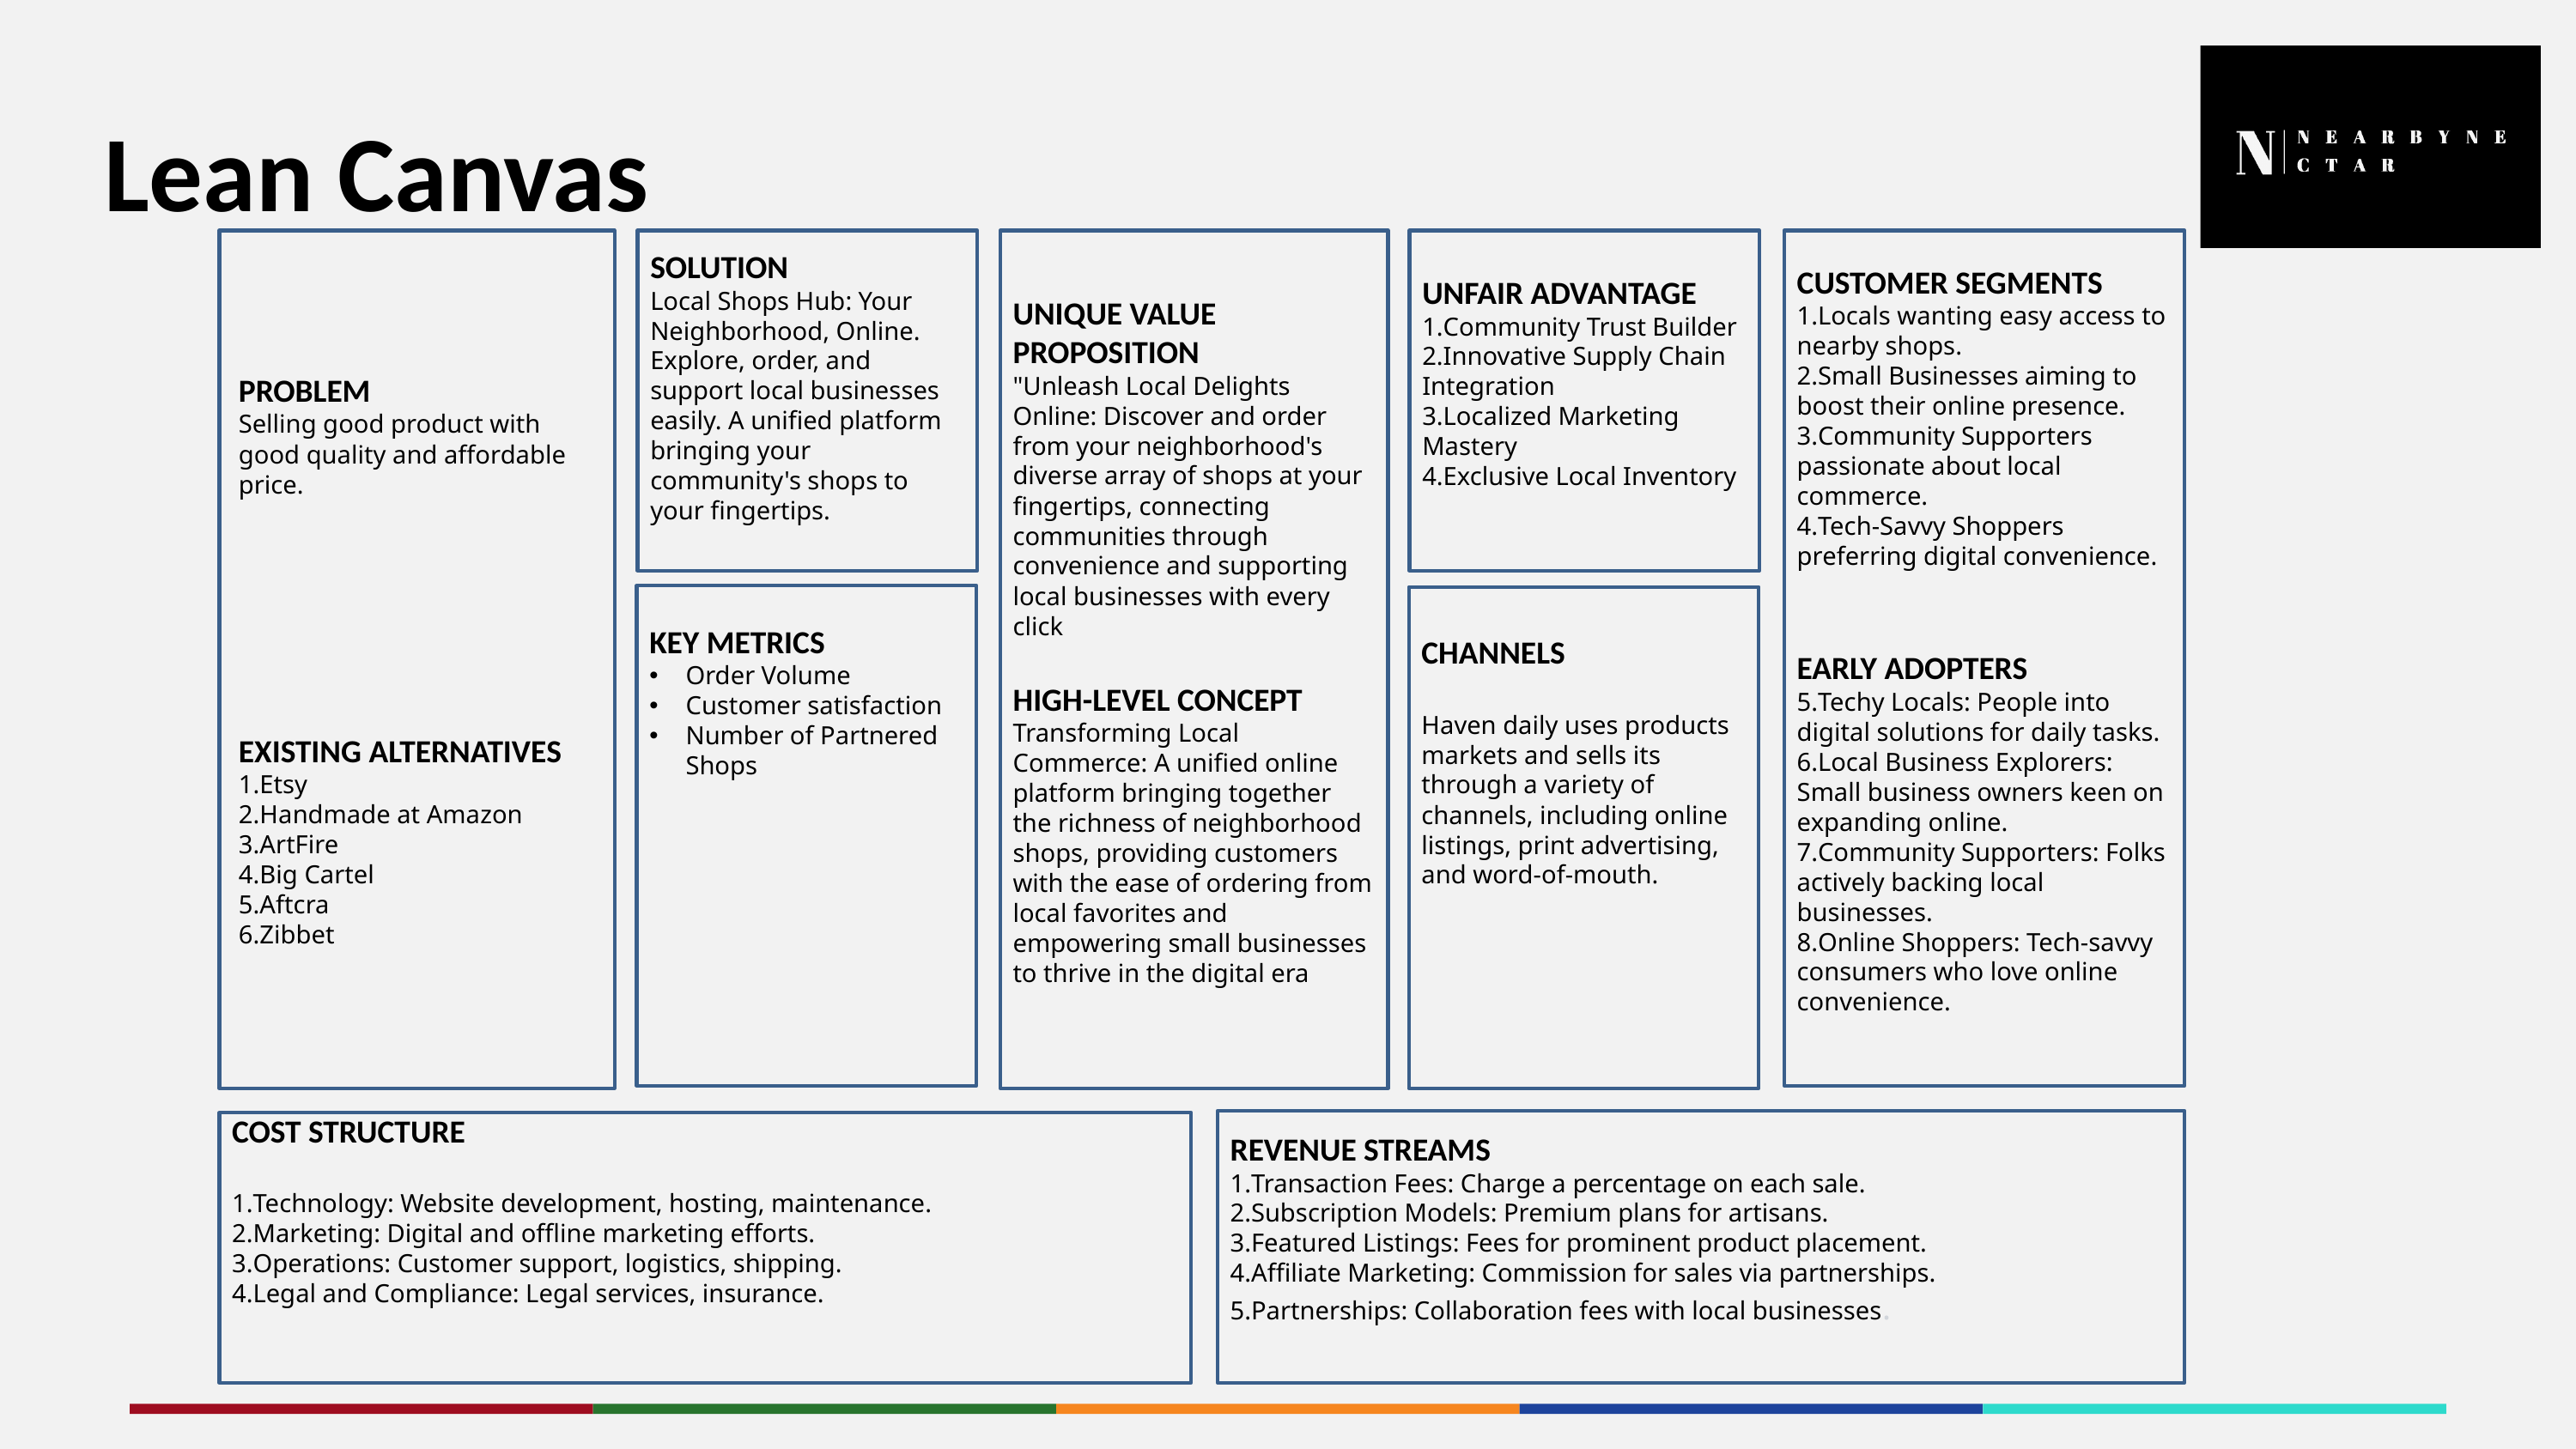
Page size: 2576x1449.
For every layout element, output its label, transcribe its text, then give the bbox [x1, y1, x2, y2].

picture [2200, 45, 2542, 249]
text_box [219, 230, 2185, 1383]
text_box Lean Canvas [104, 76, 1843, 233]
